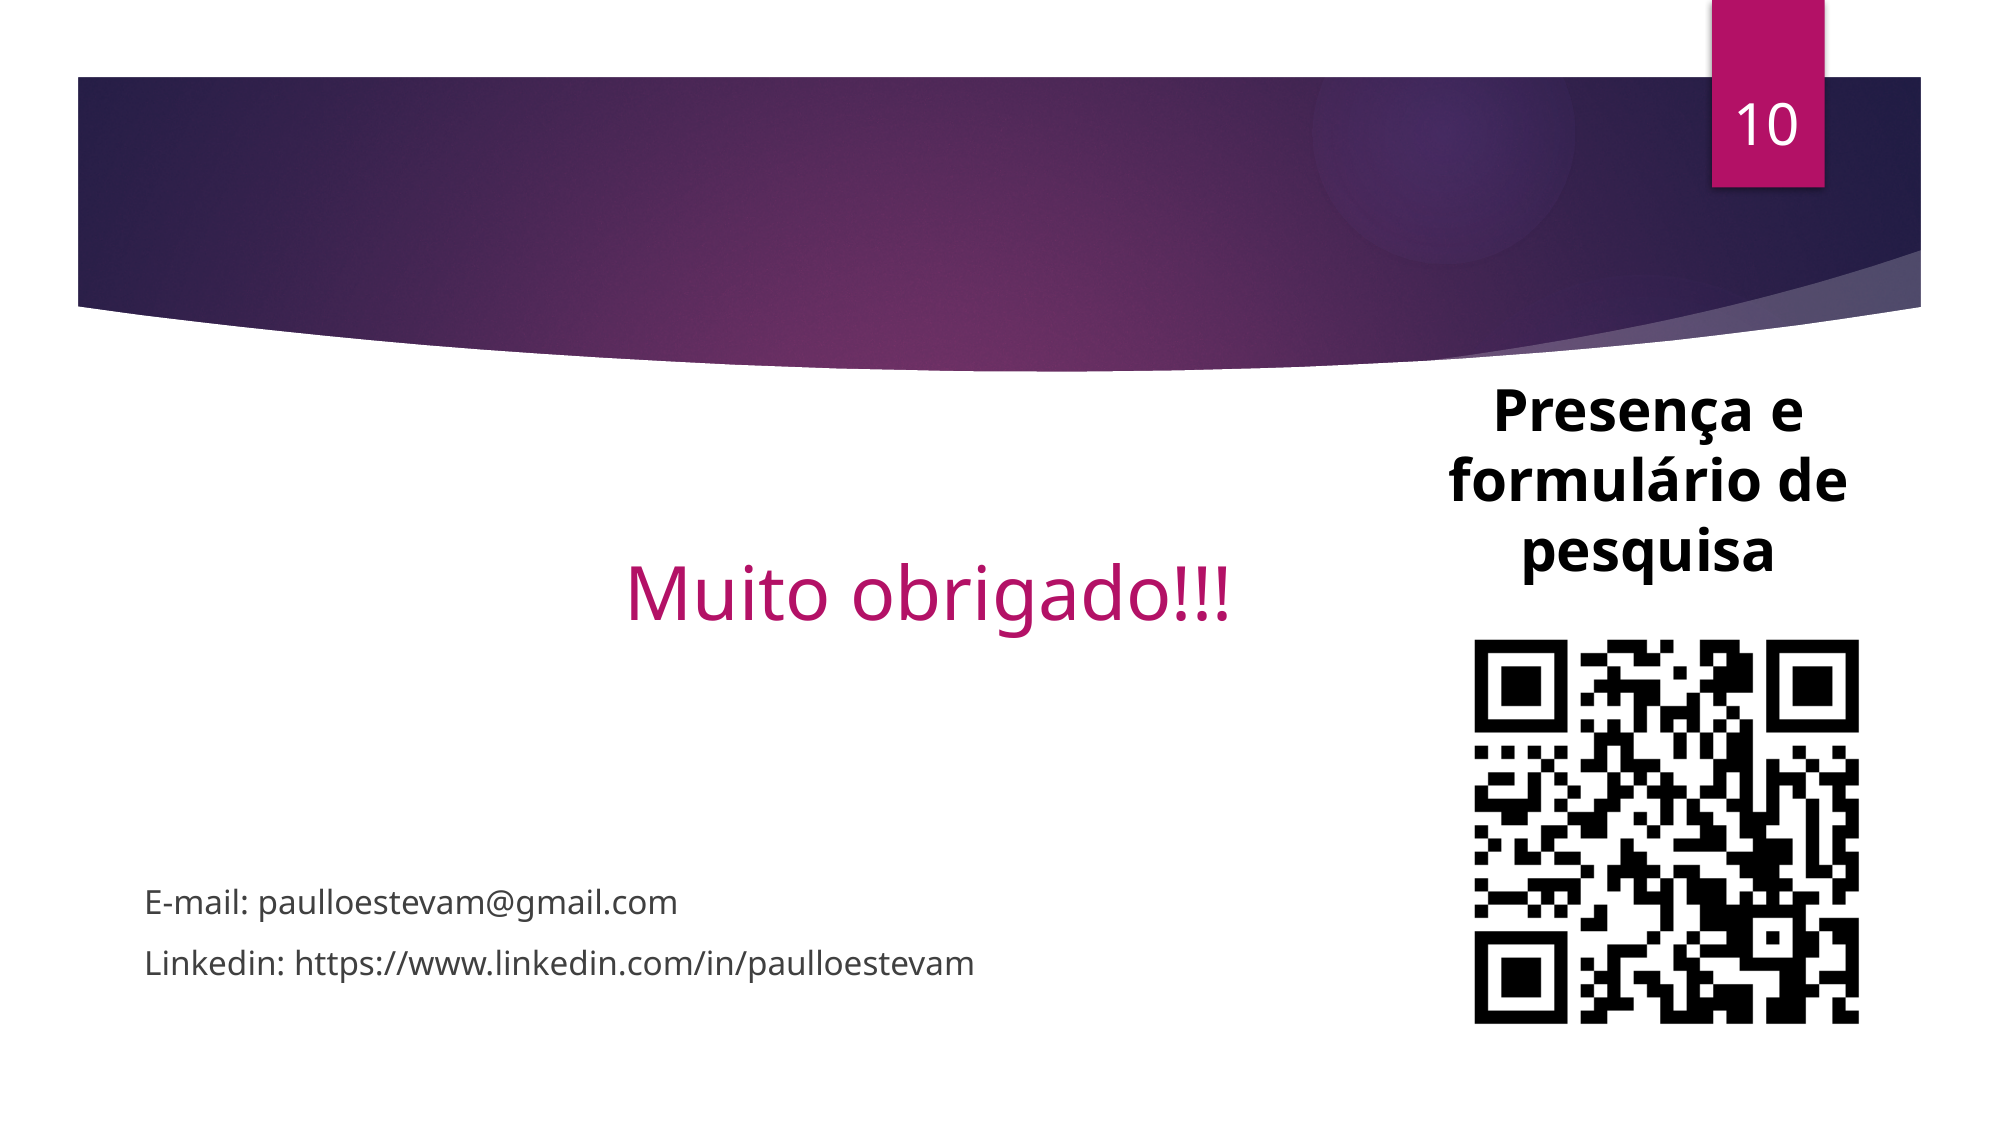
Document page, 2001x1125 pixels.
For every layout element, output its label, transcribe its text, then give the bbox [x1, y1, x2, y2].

text_box Presença e formulário de pesquisa [1369, 365, 1928, 591]
text_box Muito obrigado!!! [609, 537, 1296, 755]
picture [1421, 587, 1912, 1078]
list E-mail: paulloestevam@gmail.com Linkedin: https://www.linkedin.com/in/paulloestevam [129, 874, 1145, 1104]
title [189, 159, 1627, 276]
slide_number 10 [1698, 48, 1836, 175]
